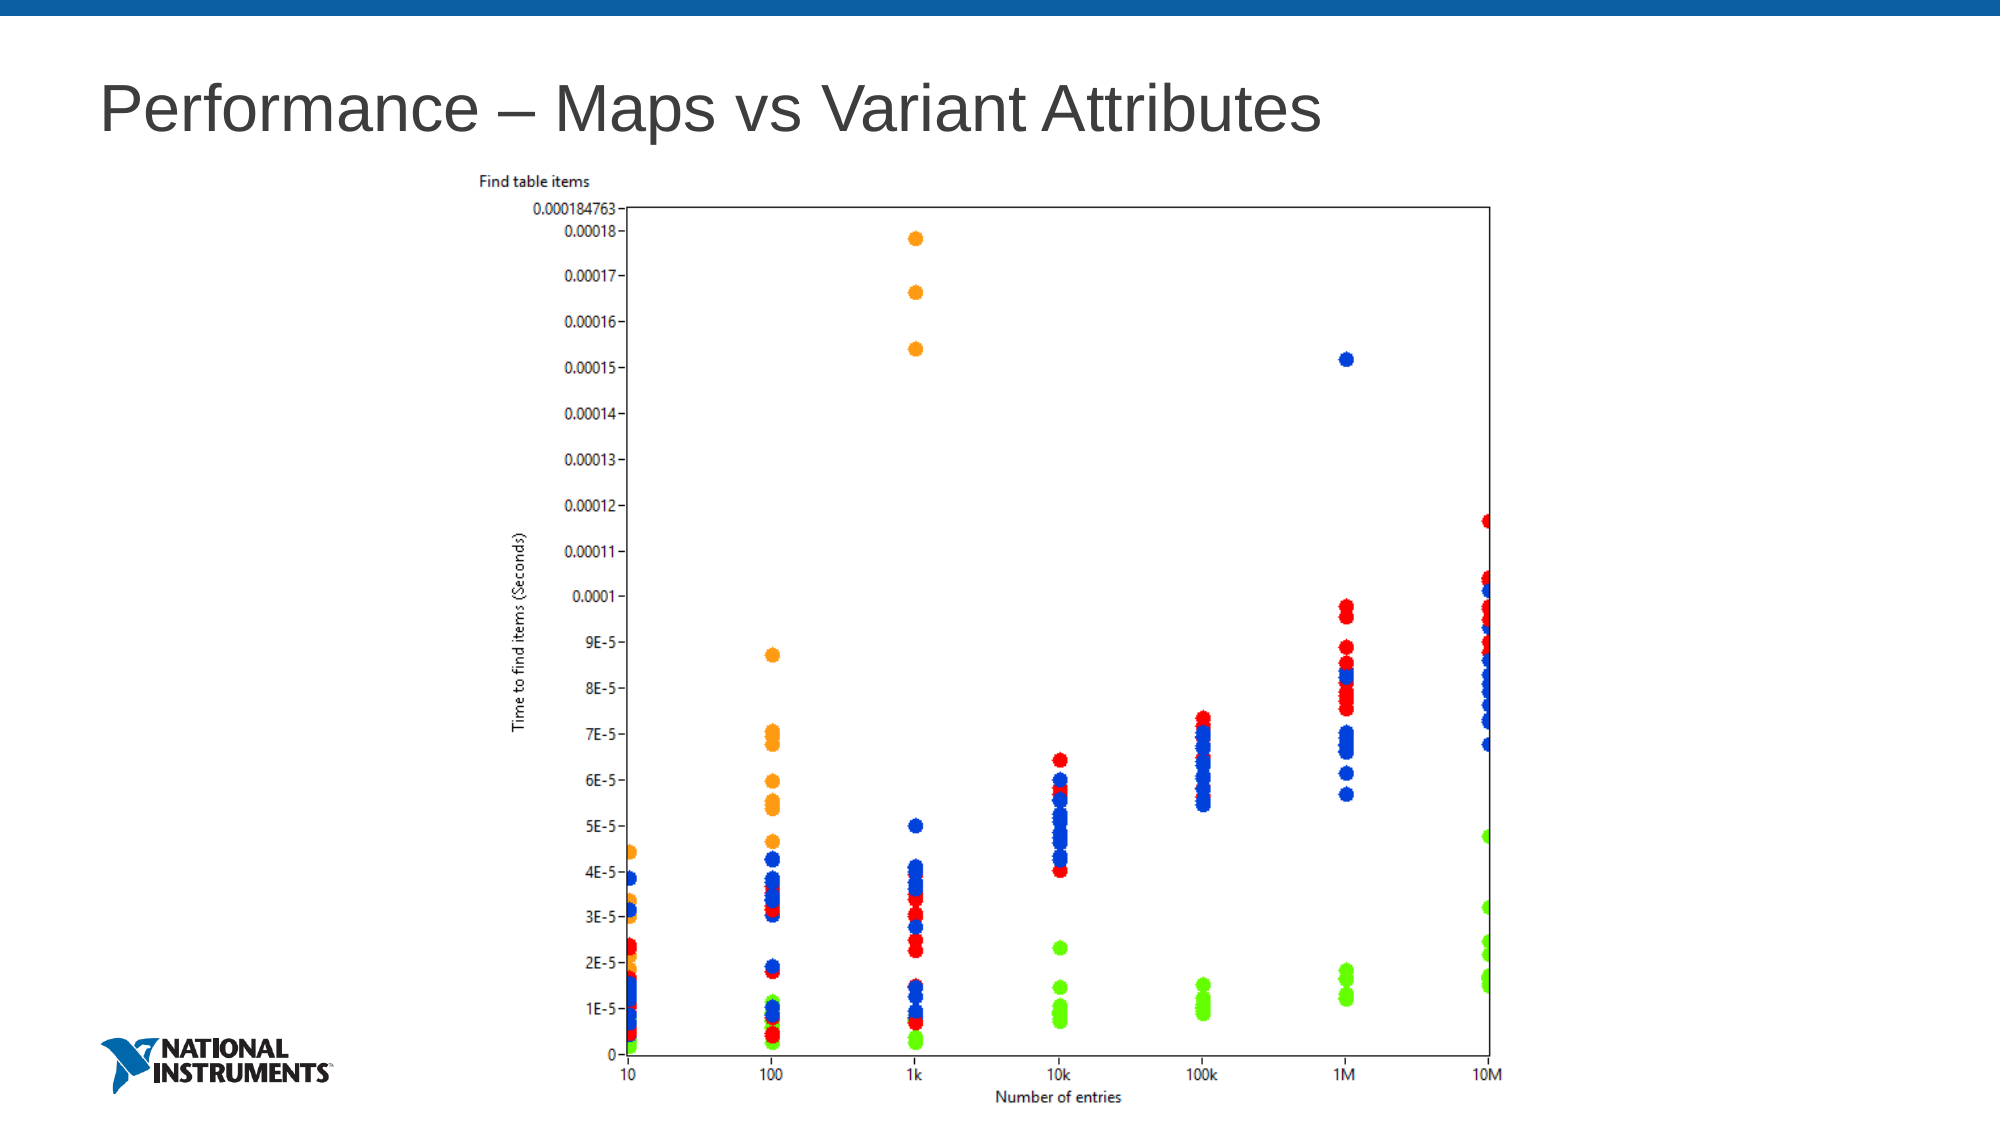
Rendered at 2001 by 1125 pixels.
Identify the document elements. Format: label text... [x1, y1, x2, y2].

title Performance – Maps vs Variant Attributes [99, 60, 1900, 160]
picture [478, 170, 1522, 1125]
